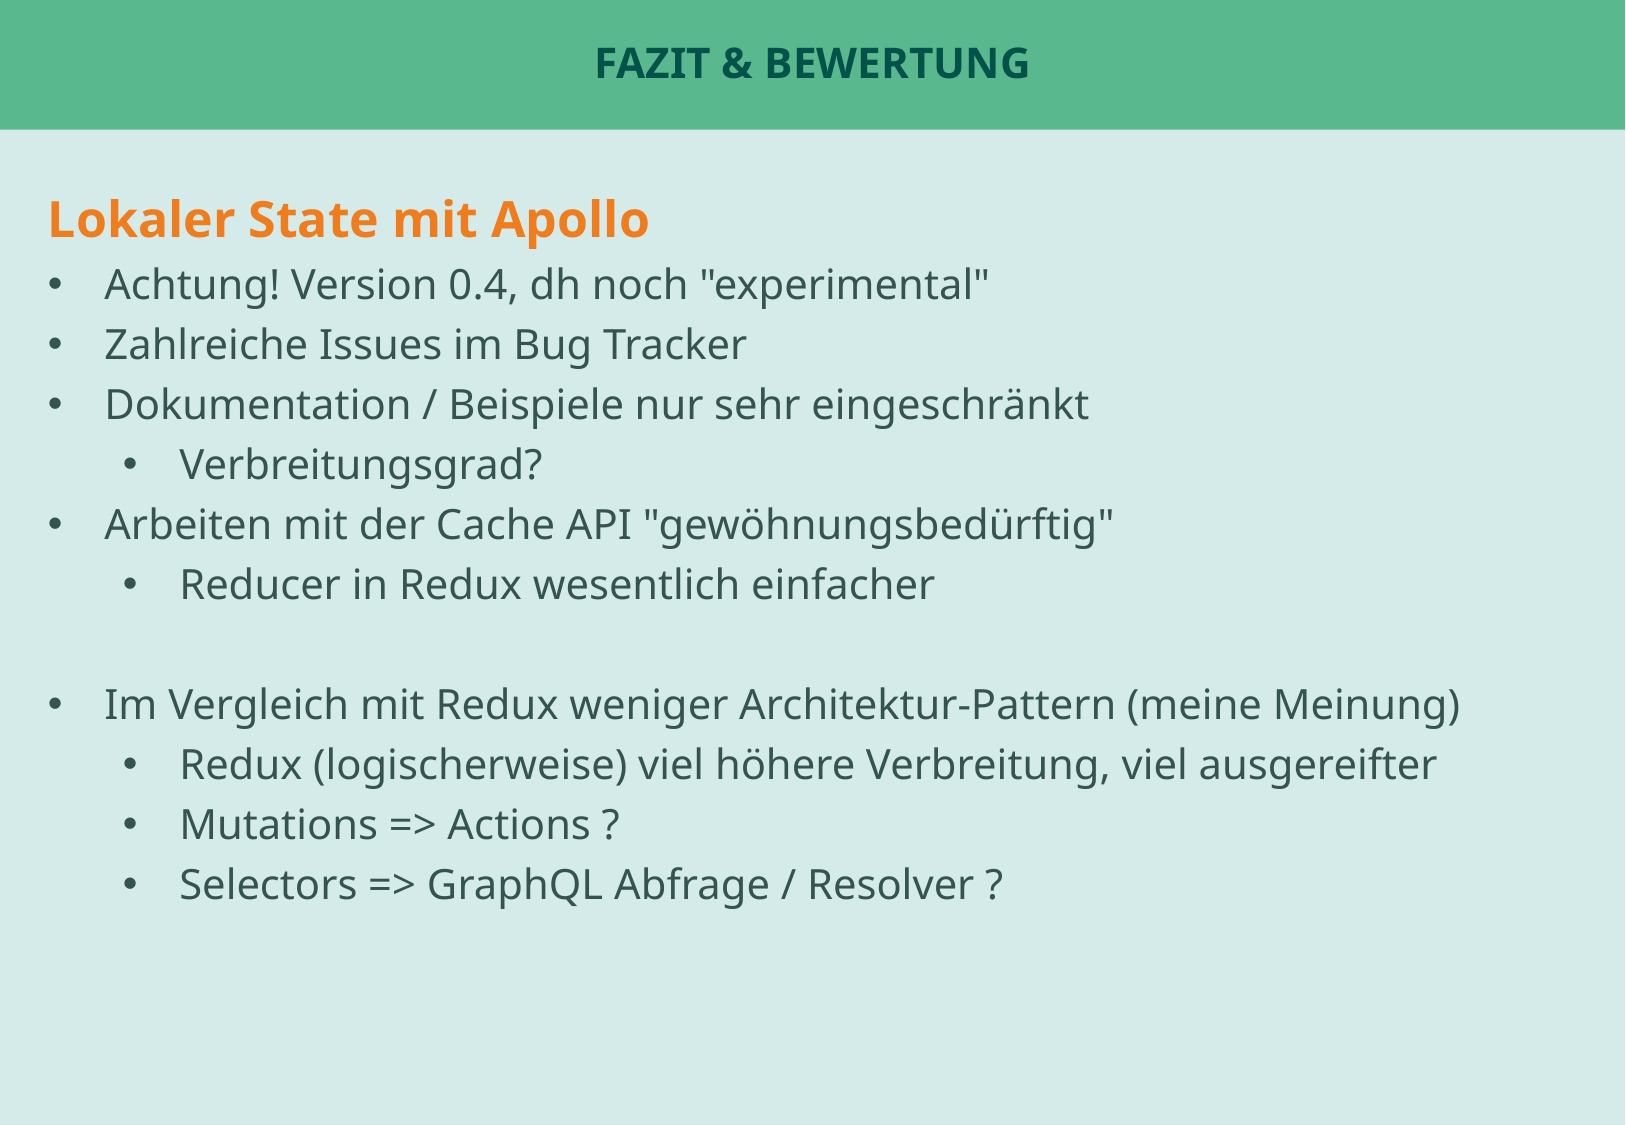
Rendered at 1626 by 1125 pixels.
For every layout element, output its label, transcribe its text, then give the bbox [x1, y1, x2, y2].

text_box Lokaler State mit Apollo Achtung! Version 0.4, dh noch "experimental" Zahlreiche Issues im Bug Tracker Dokumentation / Beispiele nur sehr eingeschränkt Verbreitungsgrad? Arbeiten mit der Cache API "gewöhnungsbedürftig" Reducer in Redux wesentlich einfacher Im Vergleich mit Redux weniger Architektur-Pattern (meine Meinung) Redux (logischerweise) viel höhere Verbreitung, viel ausgereifter Mutations => Actions ? Selectors => GraphQL Abfrage / Resolver ? [33, 168, 1592, 1125]
title Fazit & Bewertung [0, 0, 1625, 130]
